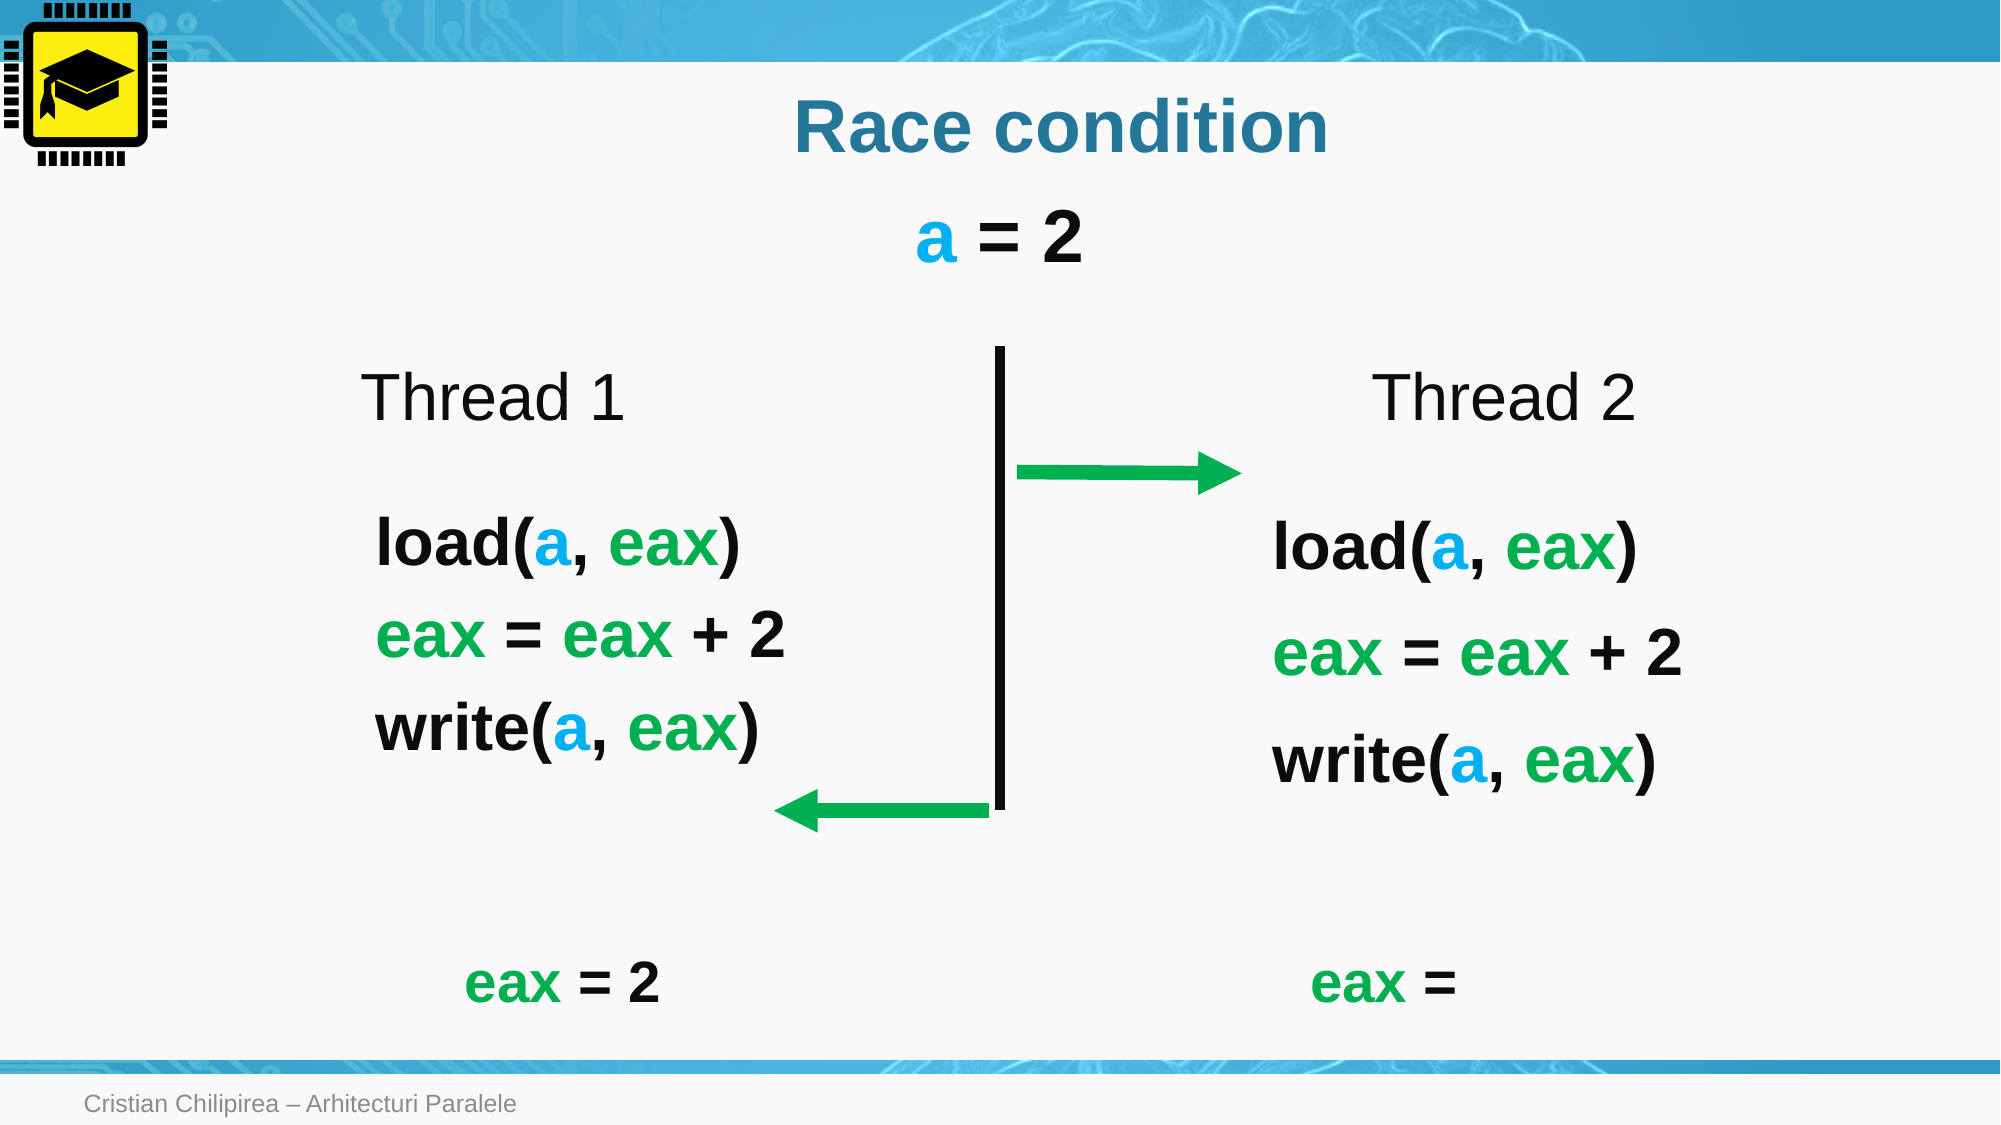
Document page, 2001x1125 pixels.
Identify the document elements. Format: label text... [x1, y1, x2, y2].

text_box eax = 2 [450, 937, 766, 1022]
picture [0, 1060, 2000, 1074]
text_box Thread 2 [1370, 345, 1759, 446]
footer Cristian Chilipirea – Arhitecturi Paralele [68, 1083, 1542, 1125]
title Race condition [170, 76, 1955, 180]
text_box load(a, eax) eax = eax + 2 write(a, eax) [1272, 494, 1750, 865]
text_box Thread 1 [360, 345, 749, 446]
text_box a = 2 [900, 180, 1100, 286]
text_box eax = [1295, 937, 1611, 1022]
list load(a, eax) eax = eax + 2 write(a, eax) [360, 500, 838, 870]
picture [0, 0, 2000, 166]
